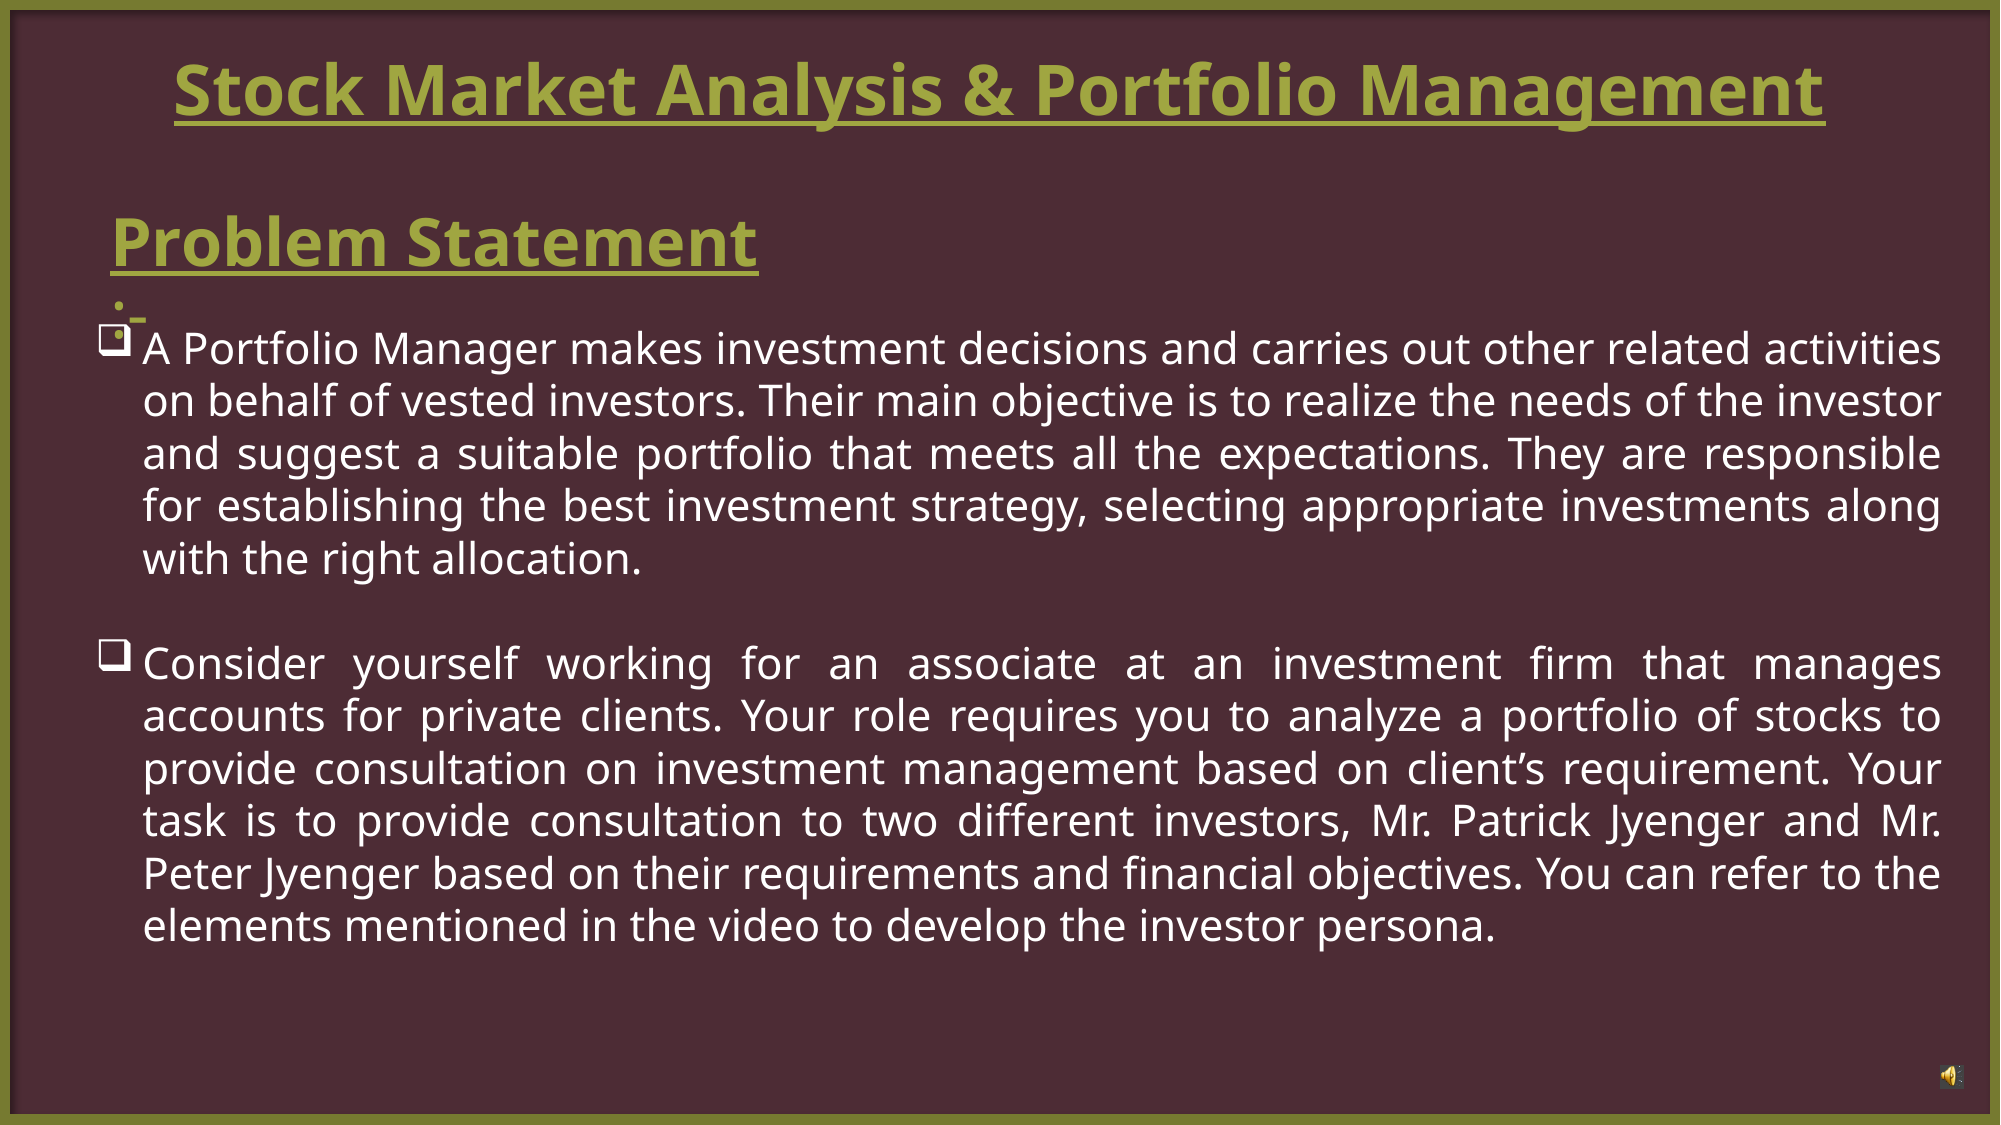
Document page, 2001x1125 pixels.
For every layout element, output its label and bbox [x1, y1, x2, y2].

text_box [0, 0, 2000, 1125]
picture [1939, 1064, 1965, 1090]
